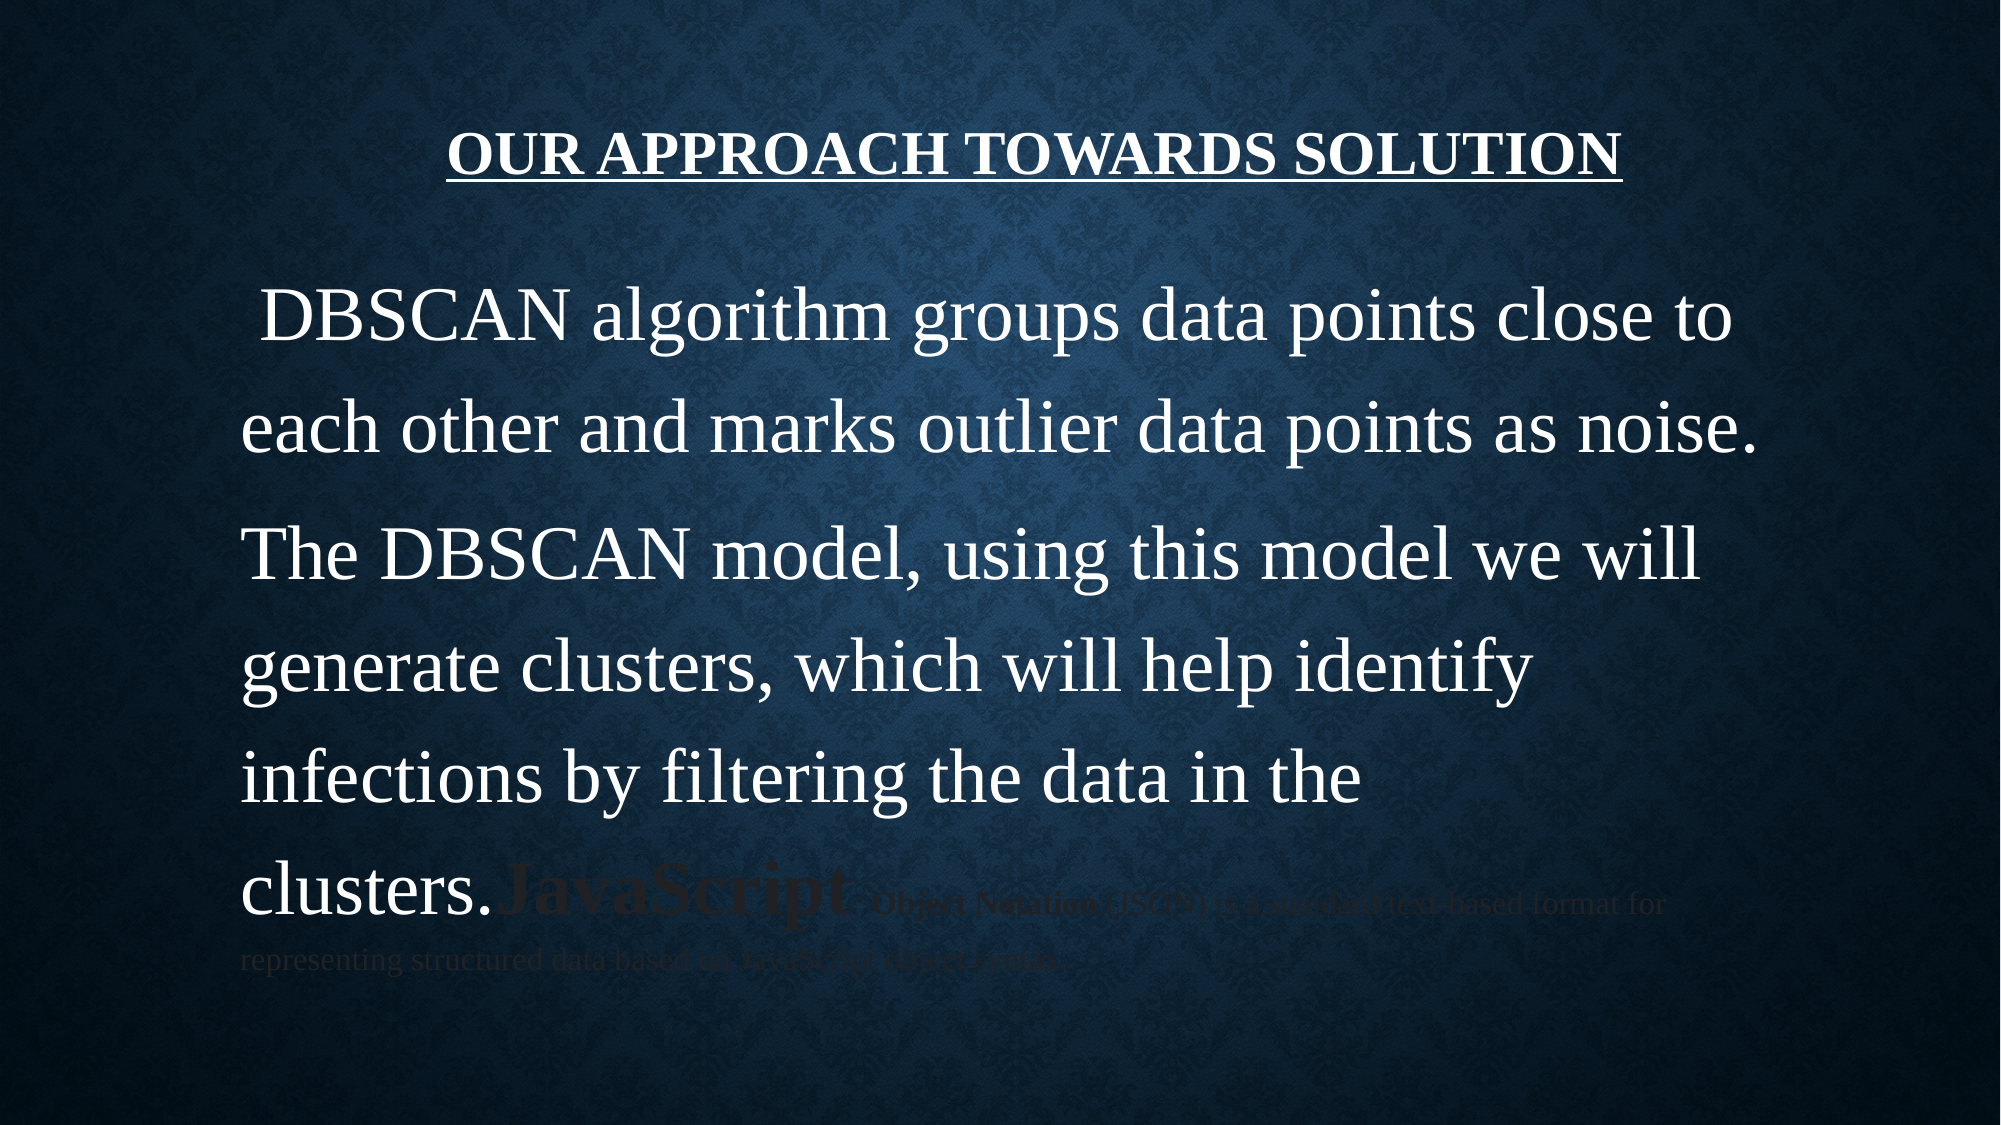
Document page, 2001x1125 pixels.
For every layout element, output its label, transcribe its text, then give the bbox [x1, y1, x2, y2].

title Our approach towards solution [225, 112, 1844, 255]
list DBSCAN algorithm groups data points close to each other and marks outlier data points as noise. The DBSCAN model, using this model we will generate clusters, which will help identify infections by filtering the data in the clusters.JavaScript Object Notation (JSON) is a standard text-based format for representing structured data based on JavaScript object syntax. [225, 237, 1800, 1065]
